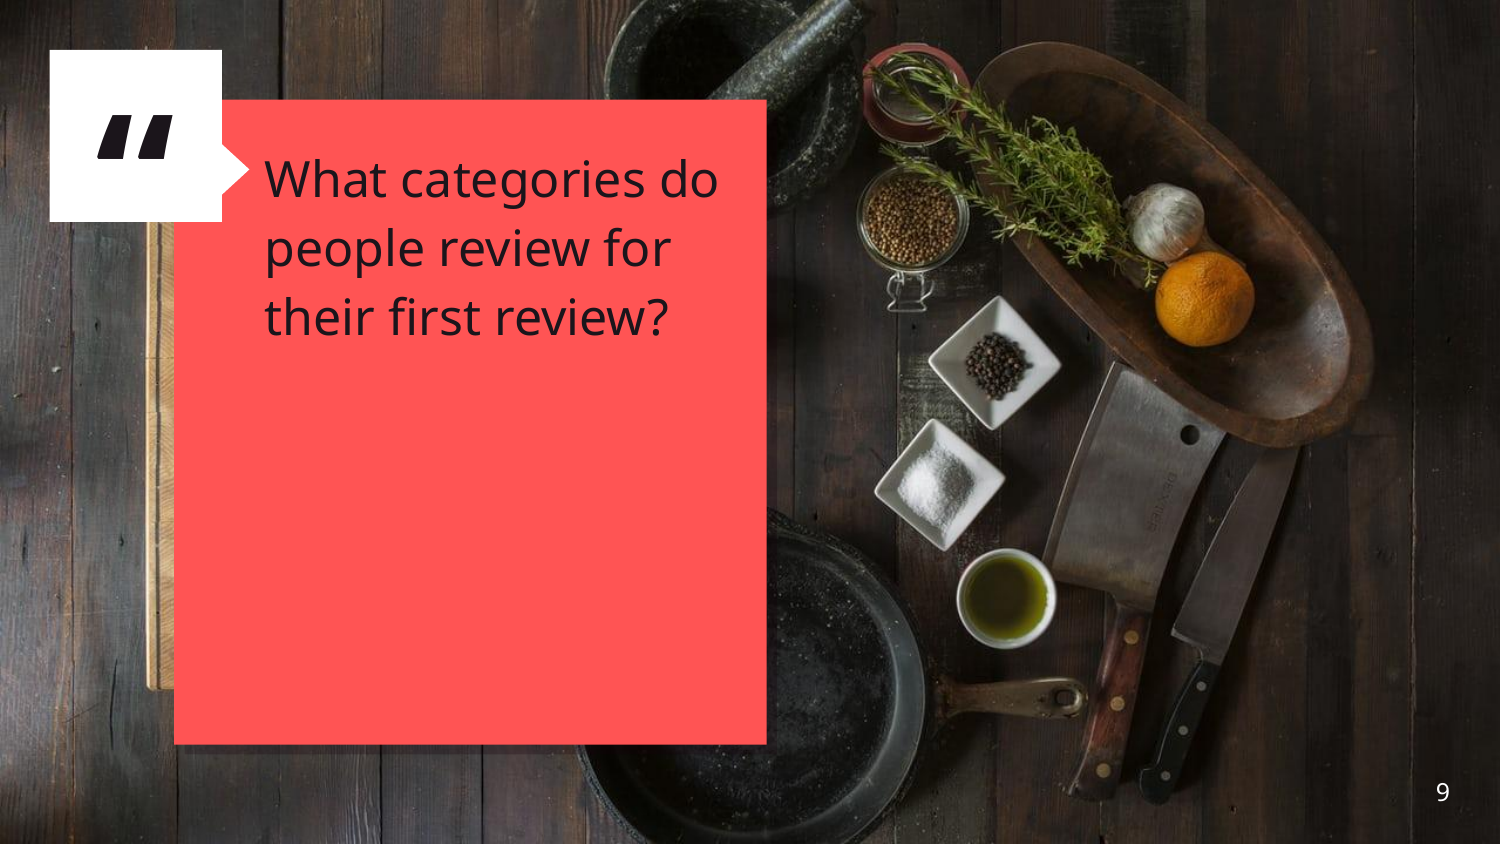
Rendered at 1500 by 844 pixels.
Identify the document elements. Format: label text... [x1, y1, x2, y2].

picture [0, 0, 1500, 844]
list What categories do people review for their first review? [264, 138, 723, 691]
slide_number 9 [1350, 743, 1450, 844]
